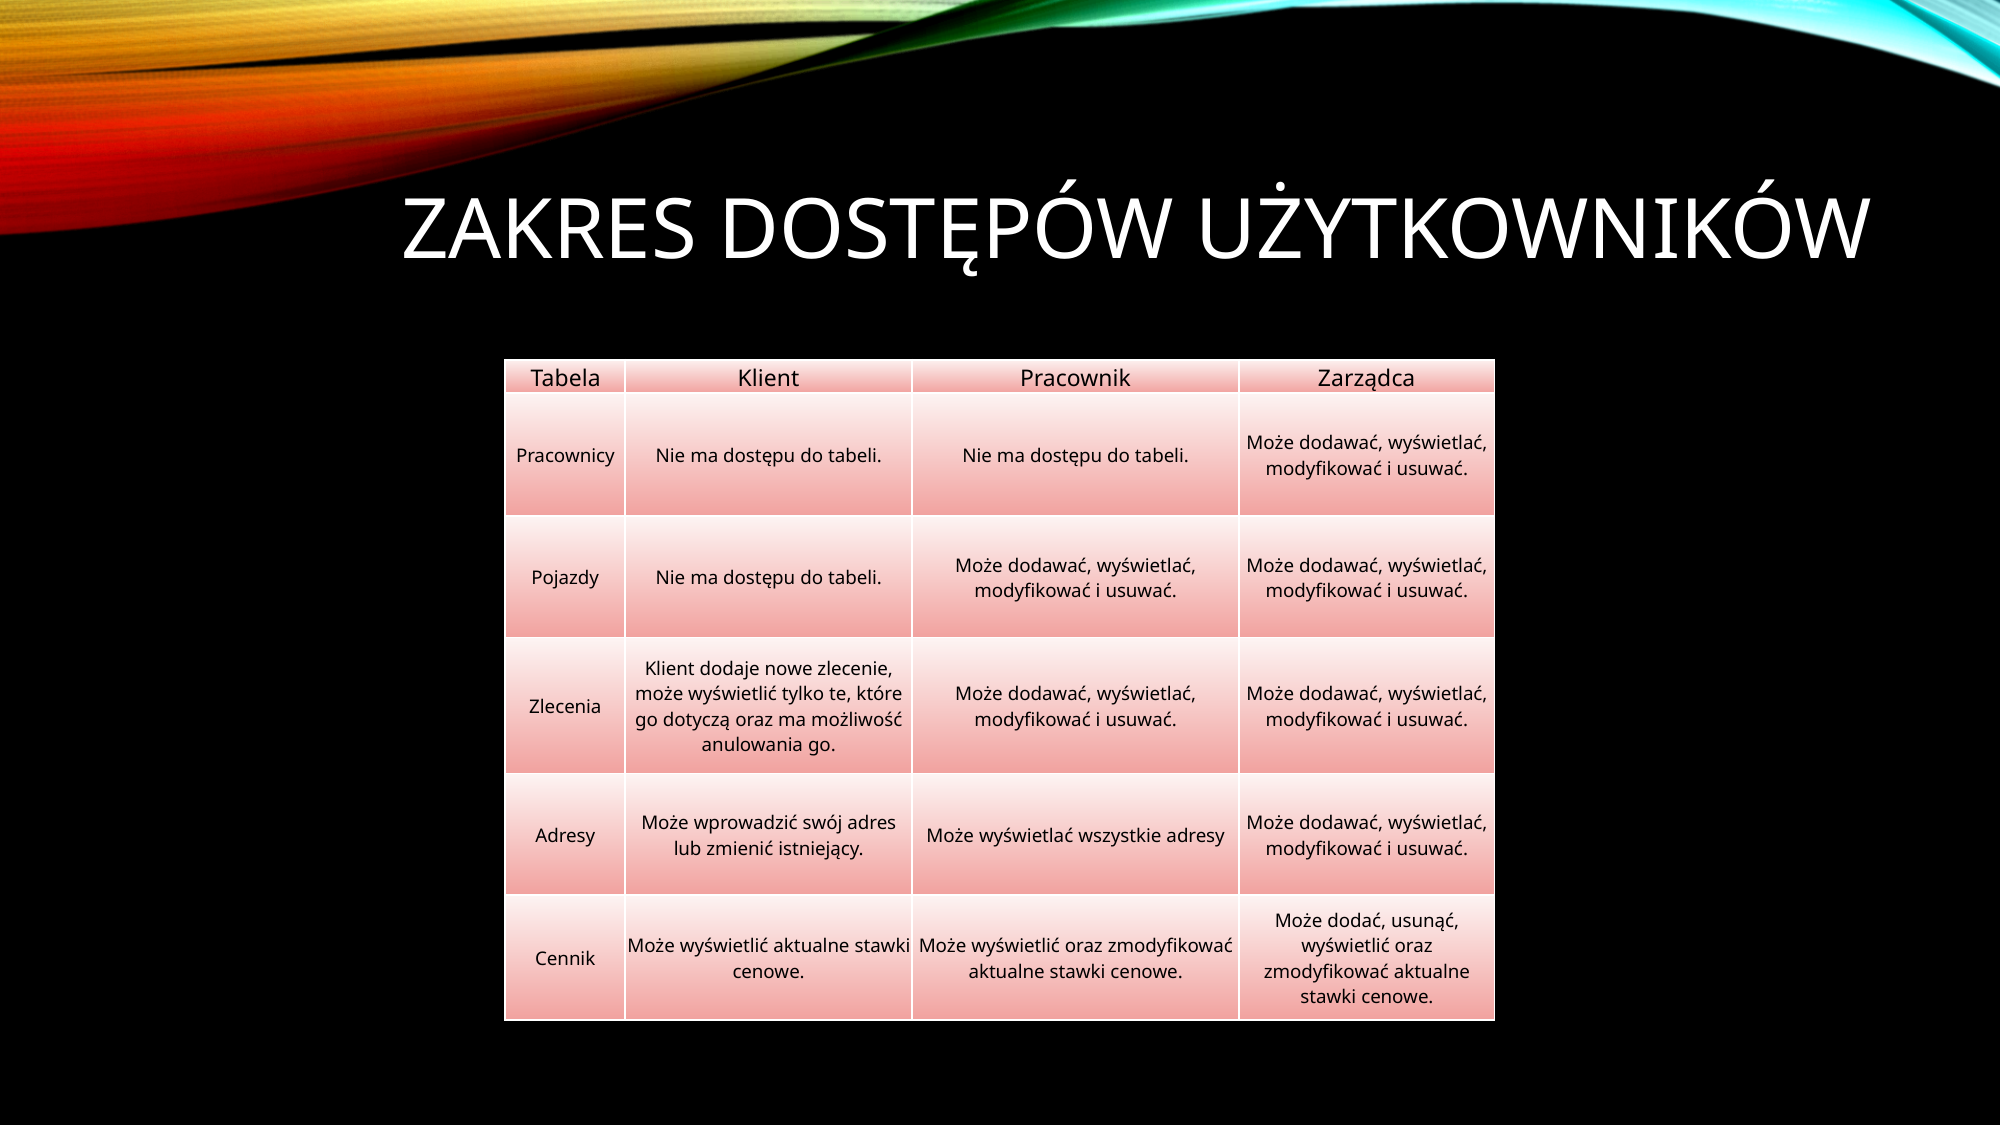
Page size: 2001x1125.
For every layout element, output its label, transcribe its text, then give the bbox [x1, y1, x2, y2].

table_header Klient [626, 361, 911, 392]
table_cell Może dodawać, wyświetlać, modyfikować i usuwać. [913, 517, 1238, 637]
picture [0, 0, 2000, 237]
table_cell Pojazdy [506, 517, 624, 637]
table_cell Może dodawać, wyświetlać, modyfikować i usuwać. [1240, 394, 1494, 515]
table_cell Może dodawać, wyświetlać, modyfikować i usuwać. [1240, 774, 1494, 894]
table_cell Może wprowadzić swój adres lub zmienić istniejący. [626, 774, 911, 894]
table_header Zarządca [1240, 361, 1494, 392]
table_cell Może wyświetlać wszystkie adresy [913, 774, 1238, 894]
title Zakres dostępów użytkowników [309, 125, 1888, 338]
table_cell Pracownicy [506, 394, 624, 515]
table_cell Cennik [506, 896, 624, 1019]
table_cell Adresy [506, 774, 624, 894]
table_header Tabela [506, 361, 624, 392]
table_cell Może dodać, usunąć, wyświetlić oraz zmodyfikować aktualne stawki cenowe. [1240, 896, 1494, 1019]
table_cell Nie ma dostępu do tabeli. [913, 394, 1238, 515]
table_cell Nie ma dostępu do tabeli. [626, 394, 911, 515]
table_cell Nie ma dostępu do tabeli. [626, 517, 911, 637]
table_cell Zlecenia [506, 638, 624, 773]
table_cell Może wyświetlić aktualne stawki cenowe. [626, 896, 911, 1019]
table_cell Może dodawać, wyświetlać, modyfikować i usuwać. [1240, 517, 1494, 637]
table_cell Klient dodaje nowe zlecenie, może wyświetlić tylko te, które go dotyczą oraz ma możliwość anulowania go. [626, 638, 911, 773]
table_cell Może dodawać, wyświetlać, modyfikować i usuwać. [913, 638, 1238, 773]
table_header Pracownik [913, 361, 1238, 392]
table_cell Może wyświetlić oraz zmodyfikować aktualne stawki cenowe. [913, 896, 1238, 1019]
table_cell Może dodawać, wyświetlać, modyfikować i usuwać. [1240, 638, 1494, 773]
